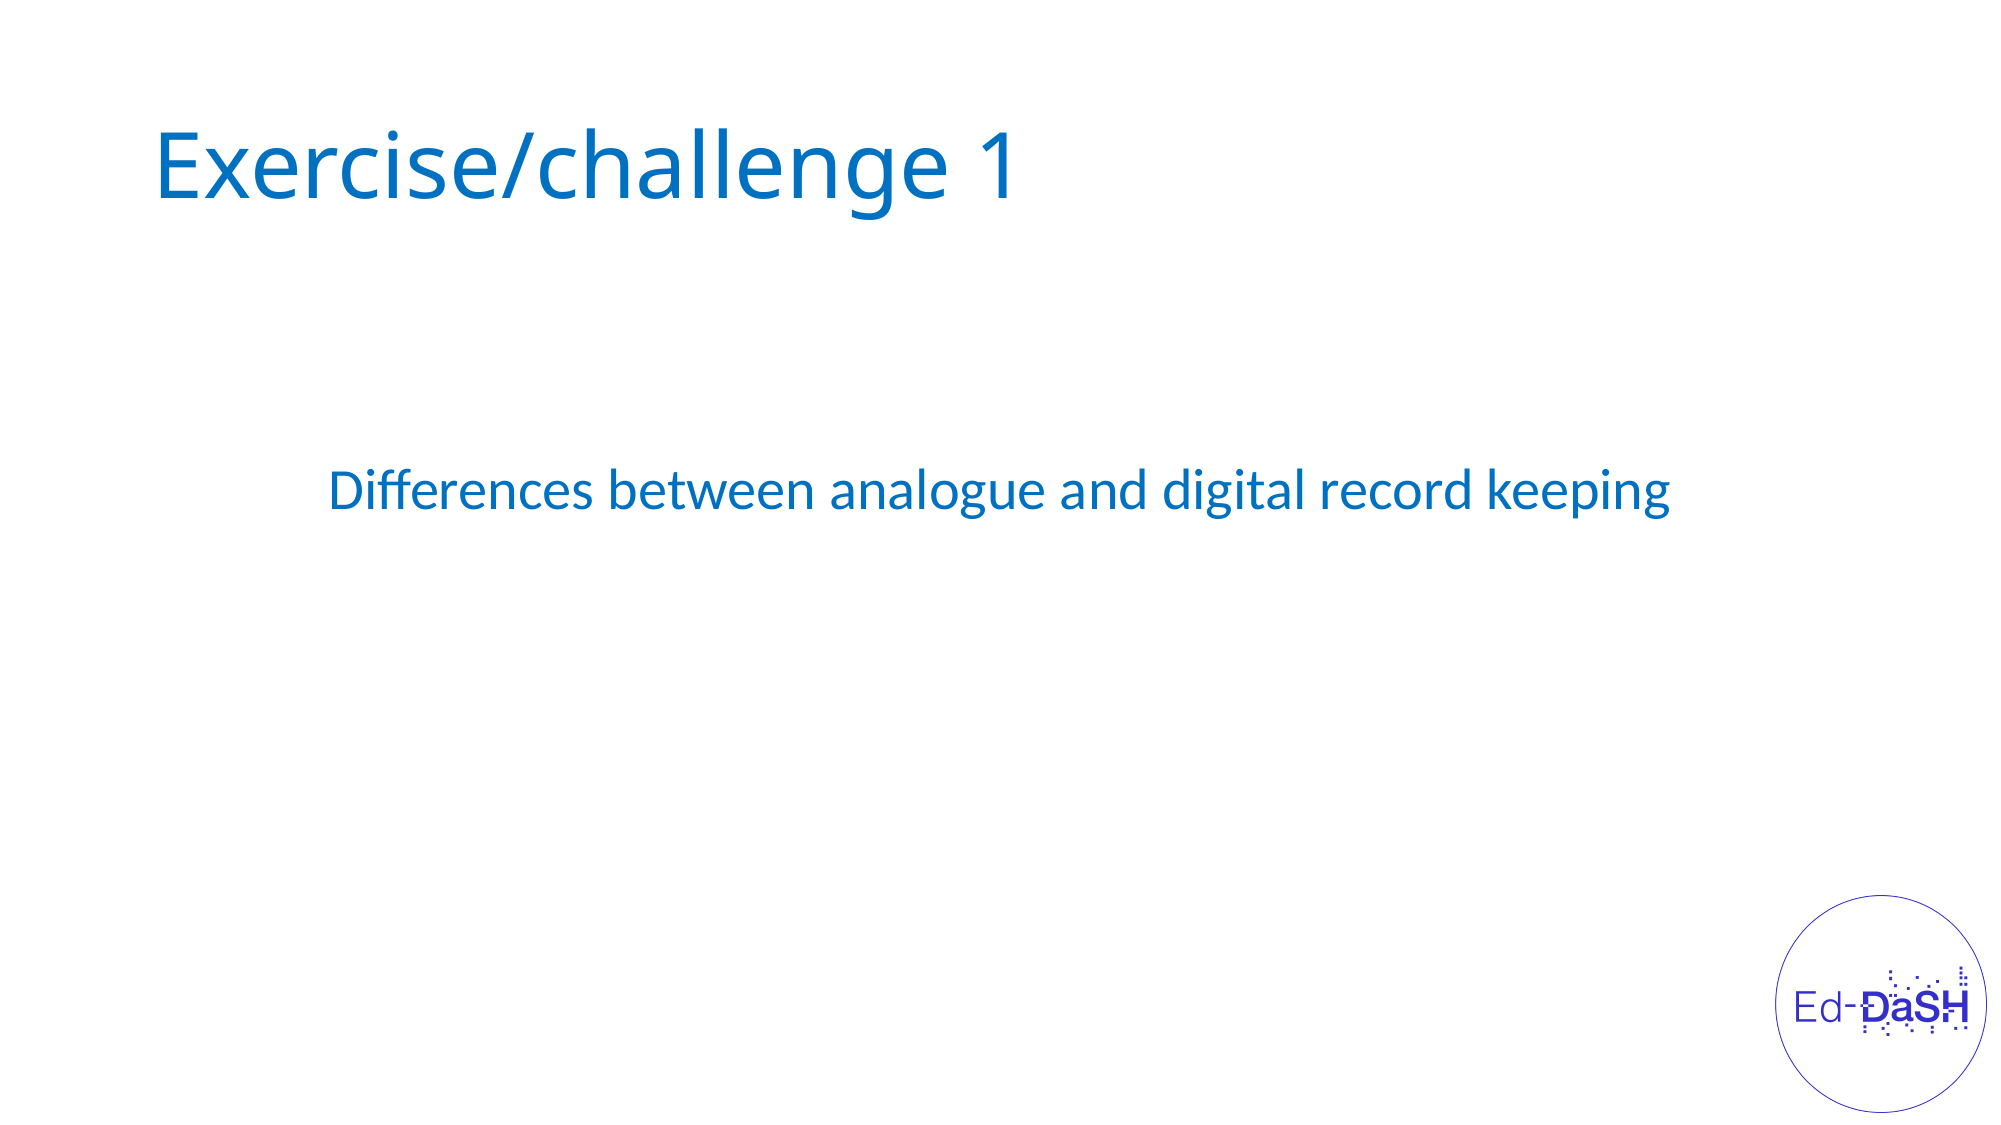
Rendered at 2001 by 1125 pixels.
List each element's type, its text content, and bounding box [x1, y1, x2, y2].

title Exercise/challenge 1 [137, 59, 1863, 278]
text_box Differences between analogue and digital record keeping [223, 304, 1777, 529]
picture [1774, 895, 1987, 1113]
